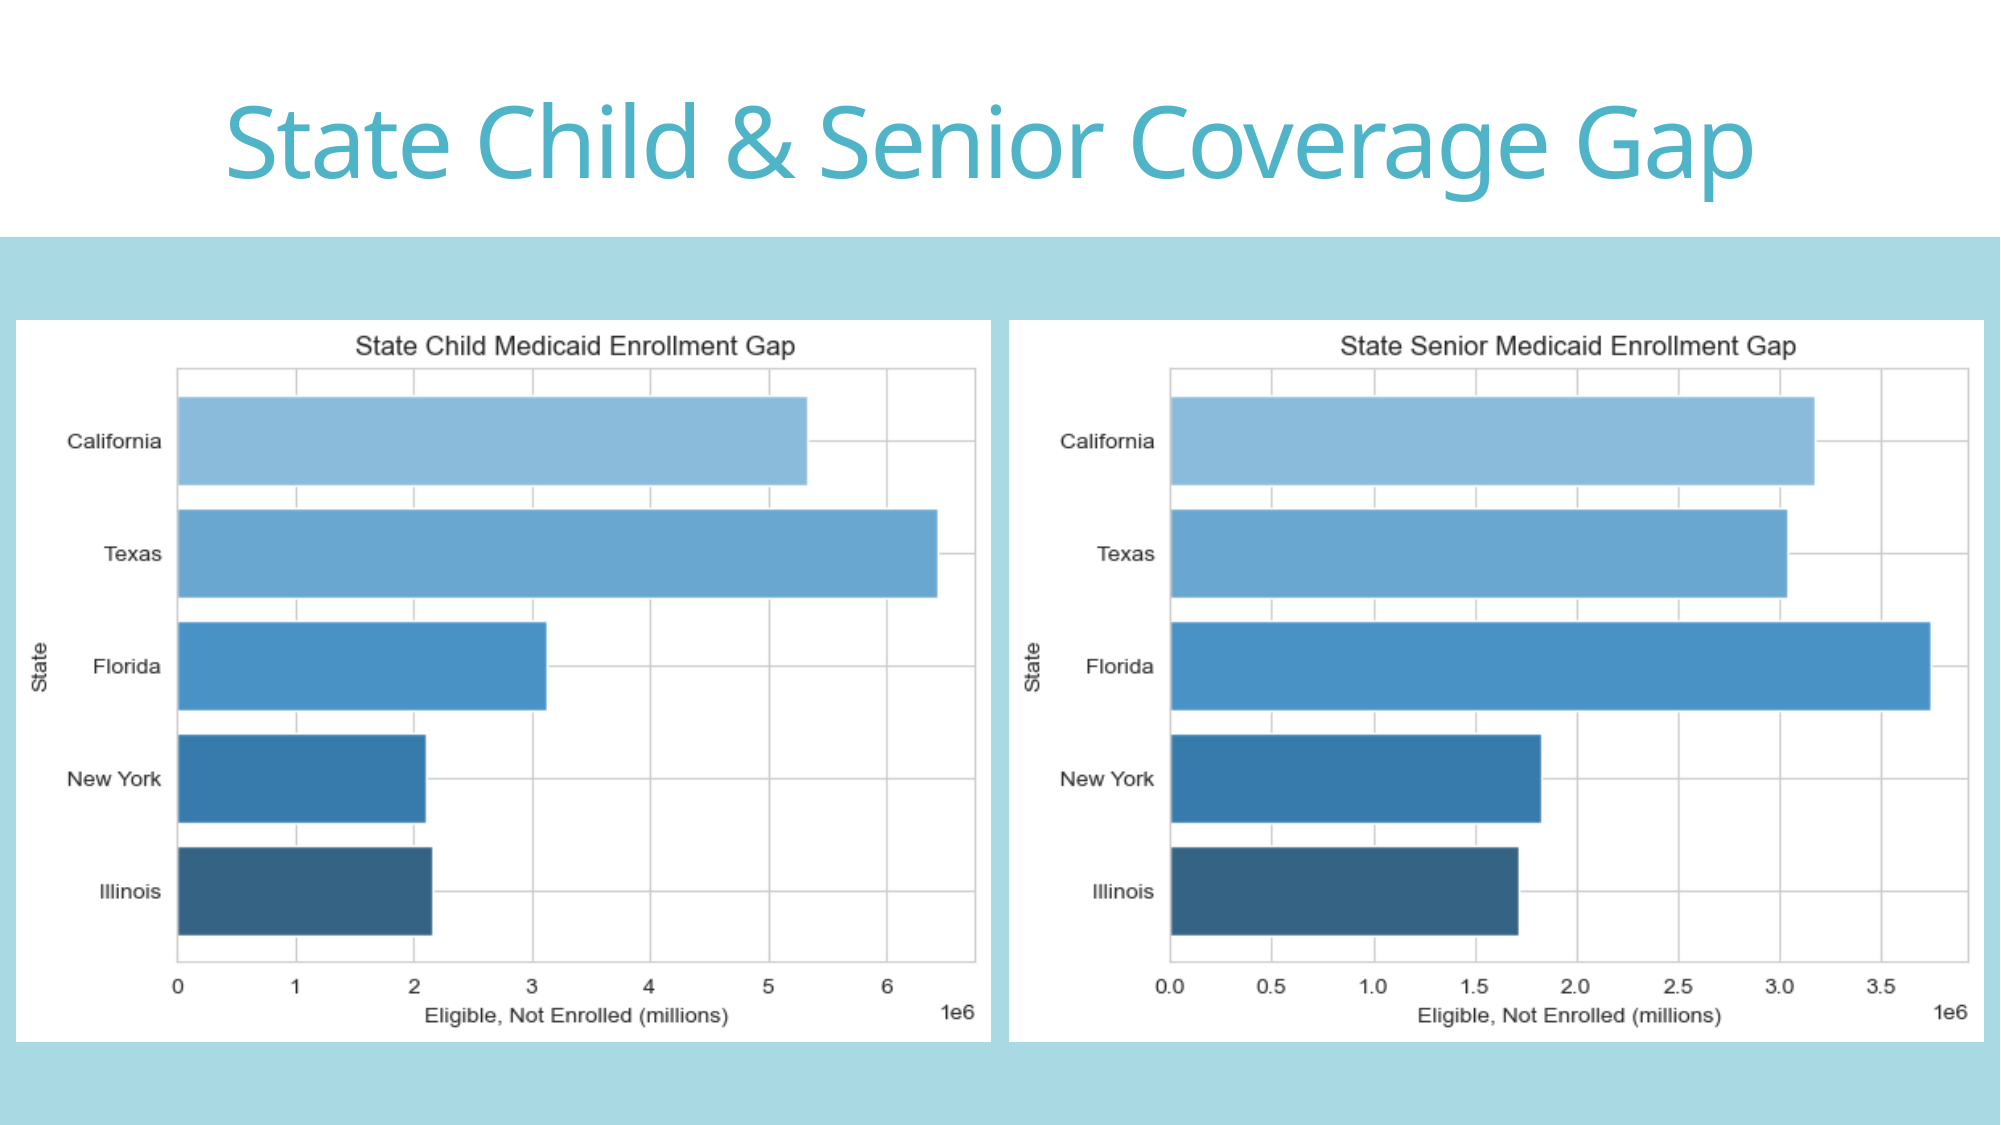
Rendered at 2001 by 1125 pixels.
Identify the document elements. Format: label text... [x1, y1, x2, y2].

text_box [0, 236, 2000, 1125]
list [1008, 319, 1984, 1043]
picture [16, 319, 991, 1043]
title State Child & Senior Coverage Gap [107, 81, 1875, 215]
